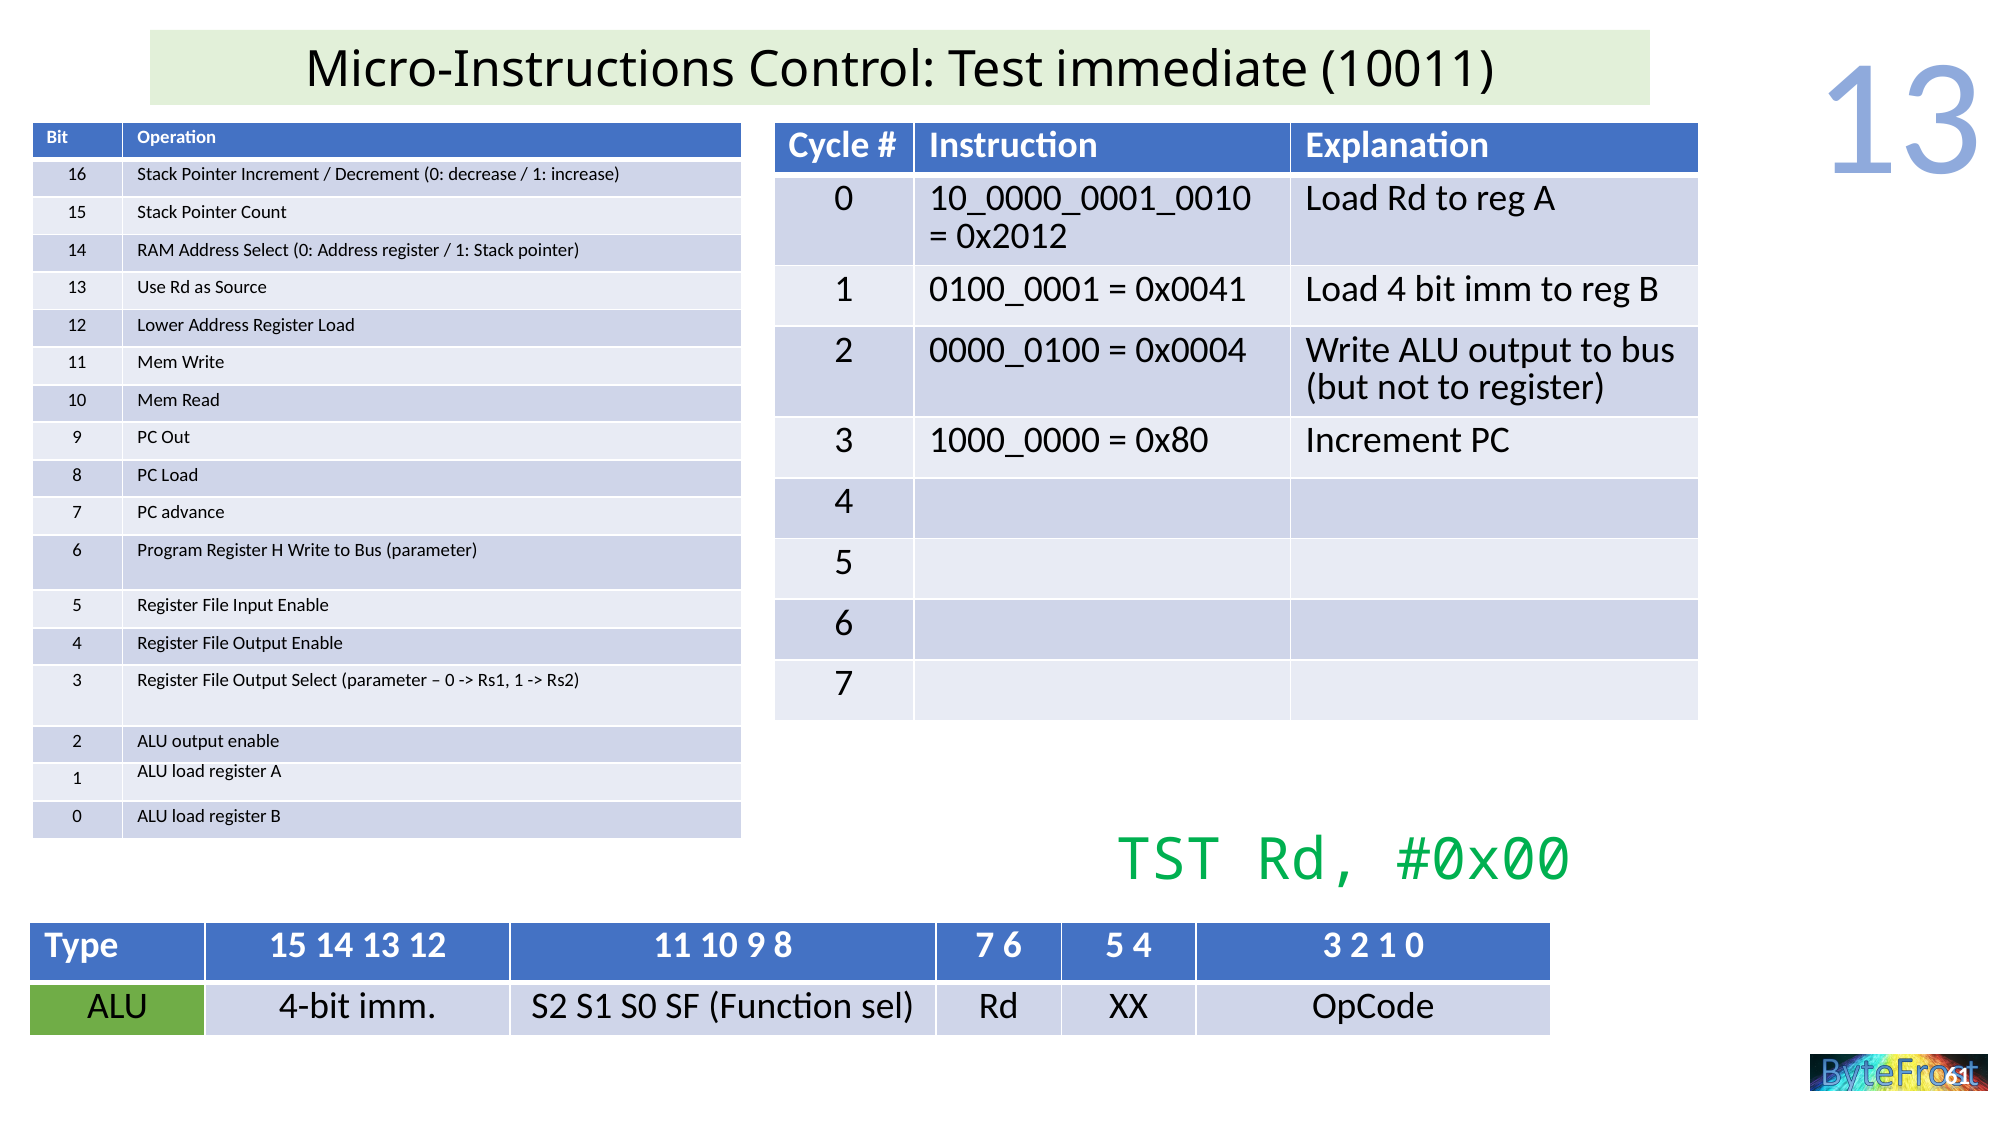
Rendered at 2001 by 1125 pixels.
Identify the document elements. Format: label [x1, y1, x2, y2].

table_cell [33, 764, 122, 800]
table_cell [123, 198, 741, 234]
table_header [1062, 923, 1195, 980]
table_cell [33, 235, 122, 271]
table_cell [775, 600, 913, 659]
table_cell [1291, 479, 1698, 538]
table_cell [123, 273, 741, 309]
table_cell [775, 266, 913, 325]
table_cell [123, 666, 741, 725]
table_cell [915, 600, 1290, 659]
table_cell [1291, 539, 1698, 598]
table_header [1197, 923, 1550, 980]
table_cell [937, 985, 1061, 1035]
table_cell [123, 727, 741, 762]
table_cell [123, 386, 741, 421]
title [150, 29, 1650, 105]
table_cell [33, 162, 122, 196]
table_cell [33, 498, 122, 534]
table_cell [33, 591, 122, 627]
table_cell [123, 461, 741, 496]
table_cell [123, 498, 741, 534]
text_box [1066, 813, 1587, 899]
table_cell [775, 178, 913, 265]
table_cell [123, 802, 741, 838]
table_cell [1291, 266, 1698, 325]
table_header [206, 923, 509, 980]
table_cell [1197, 985, 1550, 1035]
table_header [1291, 123, 1698, 172]
table_cell [33, 386, 122, 421]
table_cell [915, 479, 1290, 538]
table_cell [915, 539, 1290, 598]
table_cell [33, 348, 122, 384]
table_cell [123, 162, 741, 196]
table_cell [915, 327, 1290, 416]
table_cell [33, 666, 122, 725]
table_cell [123, 348, 741, 384]
table_cell [33, 536, 122, 589]
table_header [915, 123, 1290, 172]
table_cell [30, 985, 204, 1035]
table_cell [33, 273, 122, 309]
table_cell [1291, 327, 1698, 416]
table_cell [123, 629, 741, 664]
table_cell [33, 727, 122, 762]
table_cell [123, 764, 741, 800]
table_header [123, 123, 741, 157]
table_cell [915, 418, 1290, 477]
table_header [511, 923, 935, 980]
table_cell [33, 310, 122, 346]
table_cell [123, 423, 741, 459]
table_cell [775, 661, 913, 720]
text_box [1799, 0, 1999, 215]
table_header [775, 123, 913, 172]
table_cell [1291, 661, 1698, 720]
table_cell [1291, 600, 1698, 659]
table_cell [915, 178, 1290, 265]
table_cell [915, 266, 1290, 325]
table_header [33, 123, 122, 157]
table_cell [123, 235, 741, 271]
table_cell [775, 418, 913, 477]
table_cell [123, 591, 741, 627]
table_header [30, 923, 204, 980]
table_cell [33, 423, 122, 459]
table_cell [1291, 178, 1698, 265]
table_cell [1291, 418, 1698, 477]
table_cell [123, 310, 741, 346]
table_cell [33, 461, 122, 496]
table_cell [775, 327, 913, 416]
picture [1810, 1054, 1988, 1091]
table_cell [511, 985, 935, 1035]
table_header [937, 923, 1061, 980]
table_cell [33, 802, 122, 838]
text_box [1535, 1044, 1986, 1105]
table_cell [33, 629, 122, 664]
table_cell [1062, 985, 1195, 1035]
table_cell [206, 985, 509, 1035]
table_cell [123, 536, 741, 589]
table_cell [915, 661, 1290, 720]
table_cell [775, 539, 913, 598]
table_cell [33, 198, 122, 234]
table_cell [775, 479, 913, 538]
